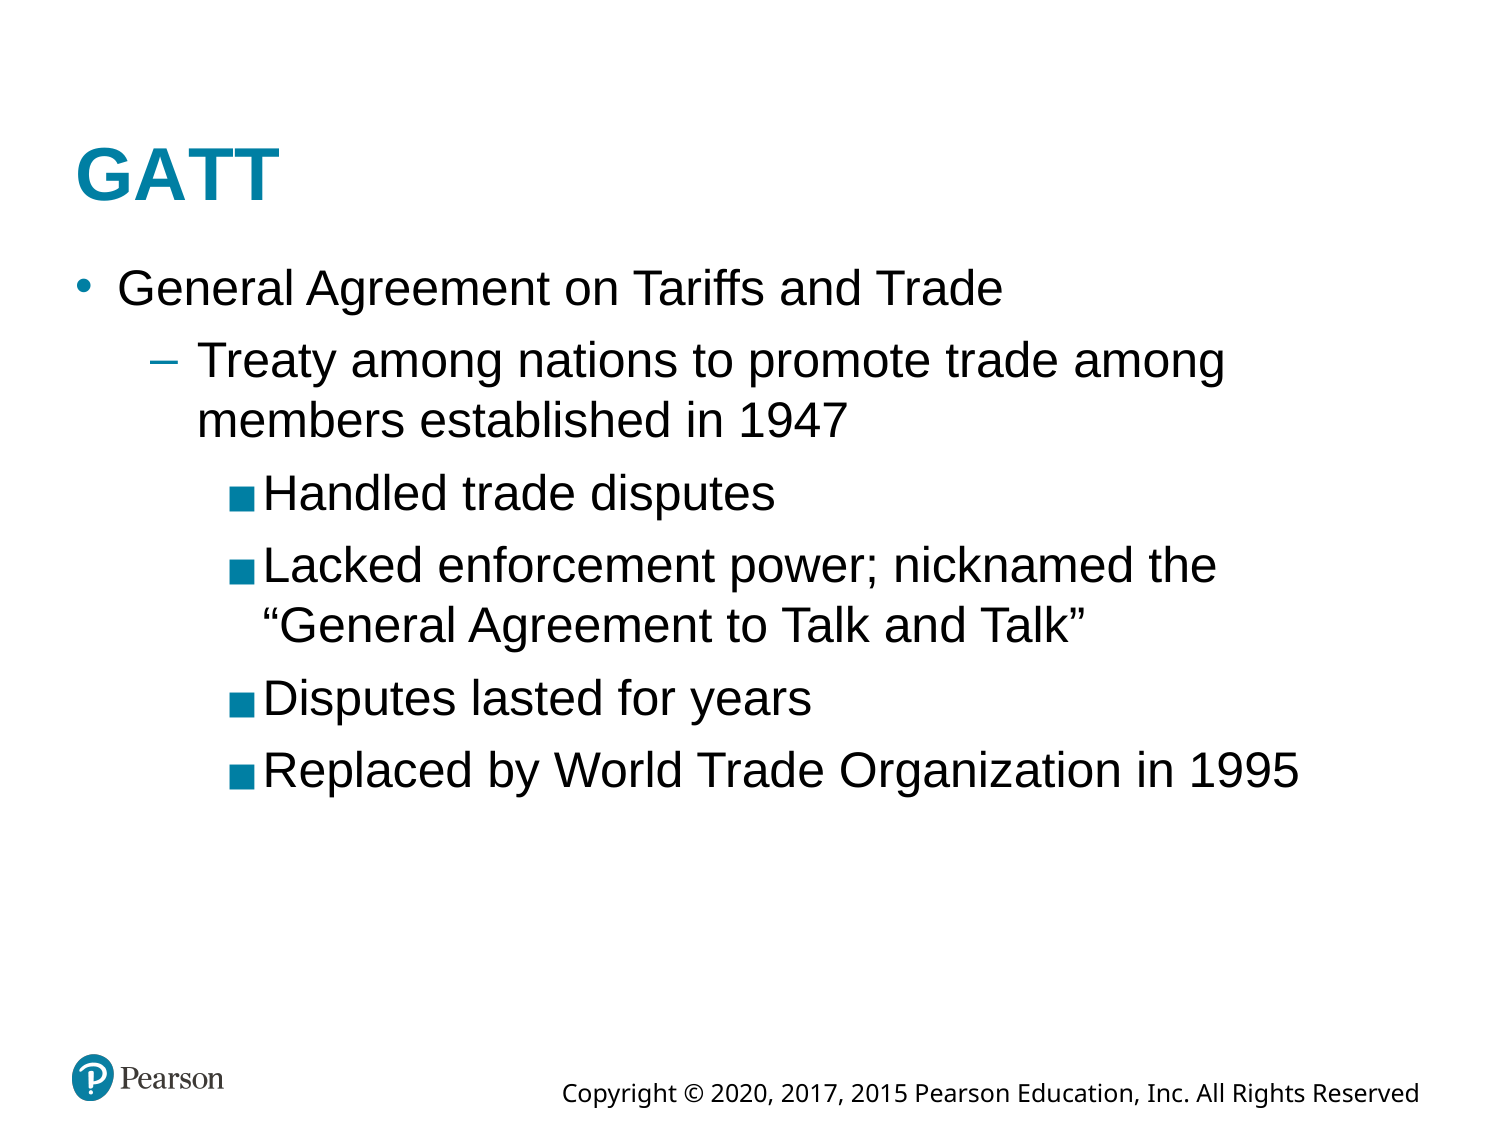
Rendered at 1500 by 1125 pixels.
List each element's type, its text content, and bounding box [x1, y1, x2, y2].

picture [80, 1063, 106, 1088]
title G A T T [75, 35, 1425, 216]
picture [72, 1087, 83, 1101]
picture [98, 1054, 224, 1101]
list General Agreement on Tariffs and Trade Treaty among nations to promote trade among members established in 1947 Handled trade disputes Lacked enforcement power; nicknamed the “General Agreement to Talk and Talk” Disputes lasted for years Replaced by World Trade Organization in 1995 [75, 255, 1425, 983]
picture [72, 1054, 88, 1070]
